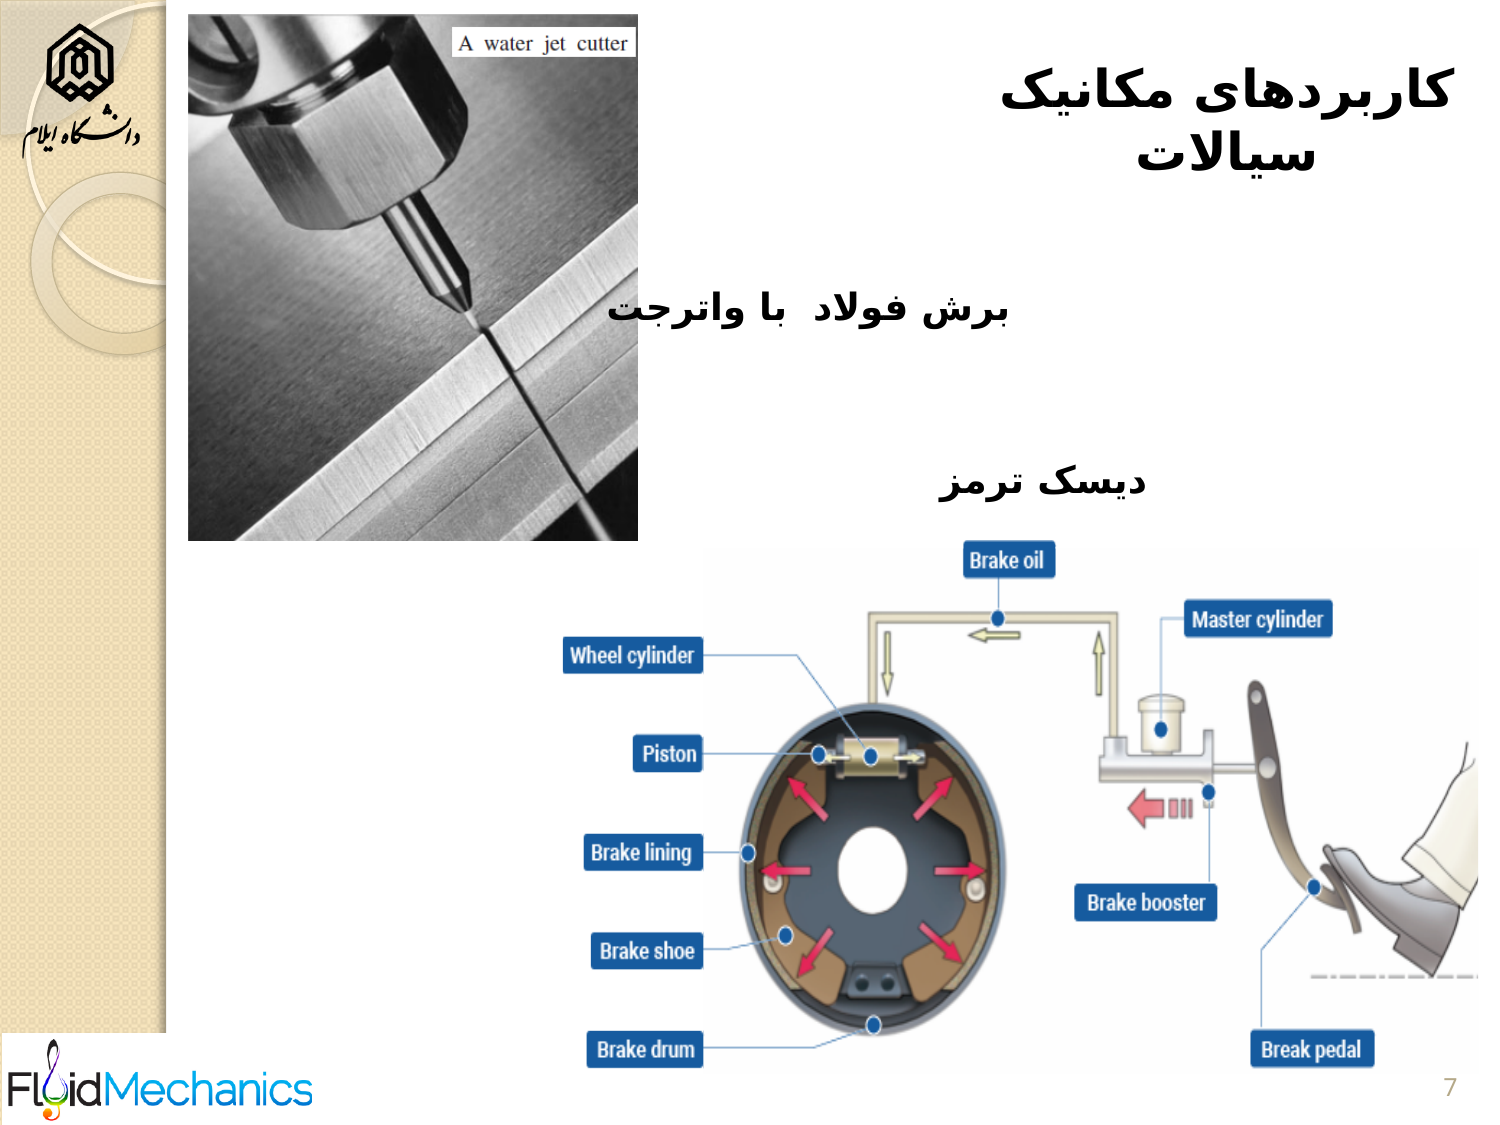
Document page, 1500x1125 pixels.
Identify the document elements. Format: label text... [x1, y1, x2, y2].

picture [299, 1084, 312, 1092]
picture [0, 20, 157, 163]
slide_number 7 [1413, 1034, 1488, 1113]
picture [186, 11, 1479, 1074]
text_box دیسک ترمز [787, 448, 1300, 508]
text_box برش فولاد با واترجت [644, 275, 1065, 336]
text_box کاربردهای مکانیک سیالات [971, 48, 1484, 188]
picture [1, 1033, 312, 1125]
